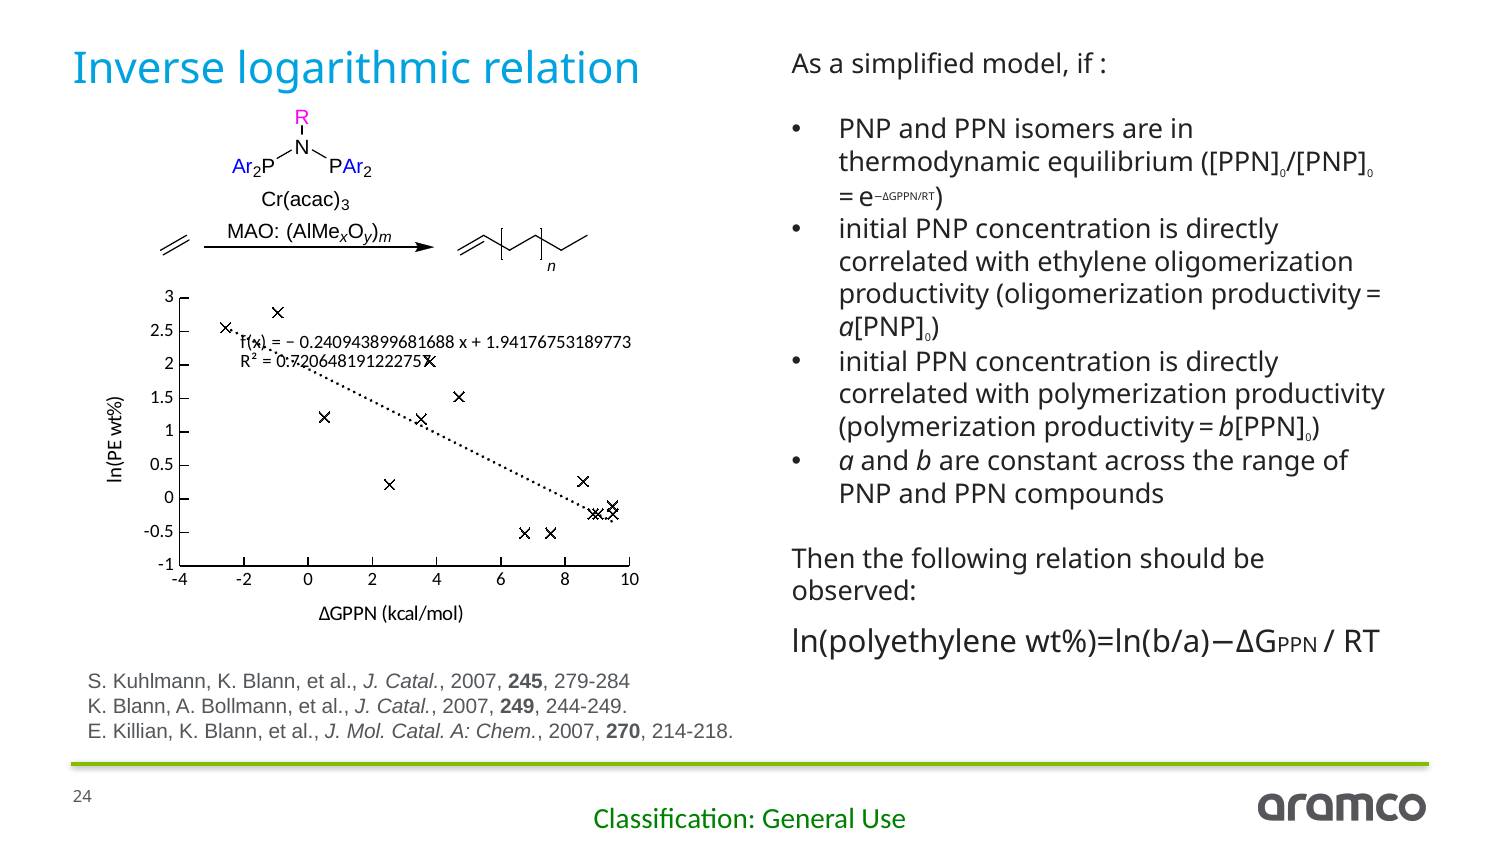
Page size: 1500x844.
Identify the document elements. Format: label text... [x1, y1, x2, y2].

title Inverse logarithmic relation [72, 33, 1429, 136]
picture [1258, 774, 1433, 822]
chart [72, 281, 651, 657]
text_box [155, 107, 593, 286]
text_box As a simplified model, if : PNP and PPN isomers are in thermodynamic equilibrium ([PPN]0/[PNP]0 = e−ΔGPPN/RT) initial PNP concentration is directly correlated with ethylene oligomerization productivity (oligomerization productivity = a[PNP]0) initial PPN concentration is directly correlated with polymerization productivity (polymerization productivity = b[PPN]0) a and b are constant across the range of PNP and PPN compounds Then the following relation should be observed: ln(polyethylene wt%)=ln(b/a)−ΔGPPN / RT [776, 39, 1403, 756]
text_box S. Kuhlmann, K. Blann, et al., J. Catal., 2007, 245, 279-284 K. Blann, A. Bollmann, et al., J. Catal., 2007, 249, 244-249. E. Killian, K. Blann, et al., J. Mol. Catal. A: Chem., 2007, 270, 214-218. [72, 660, 752, 750]
